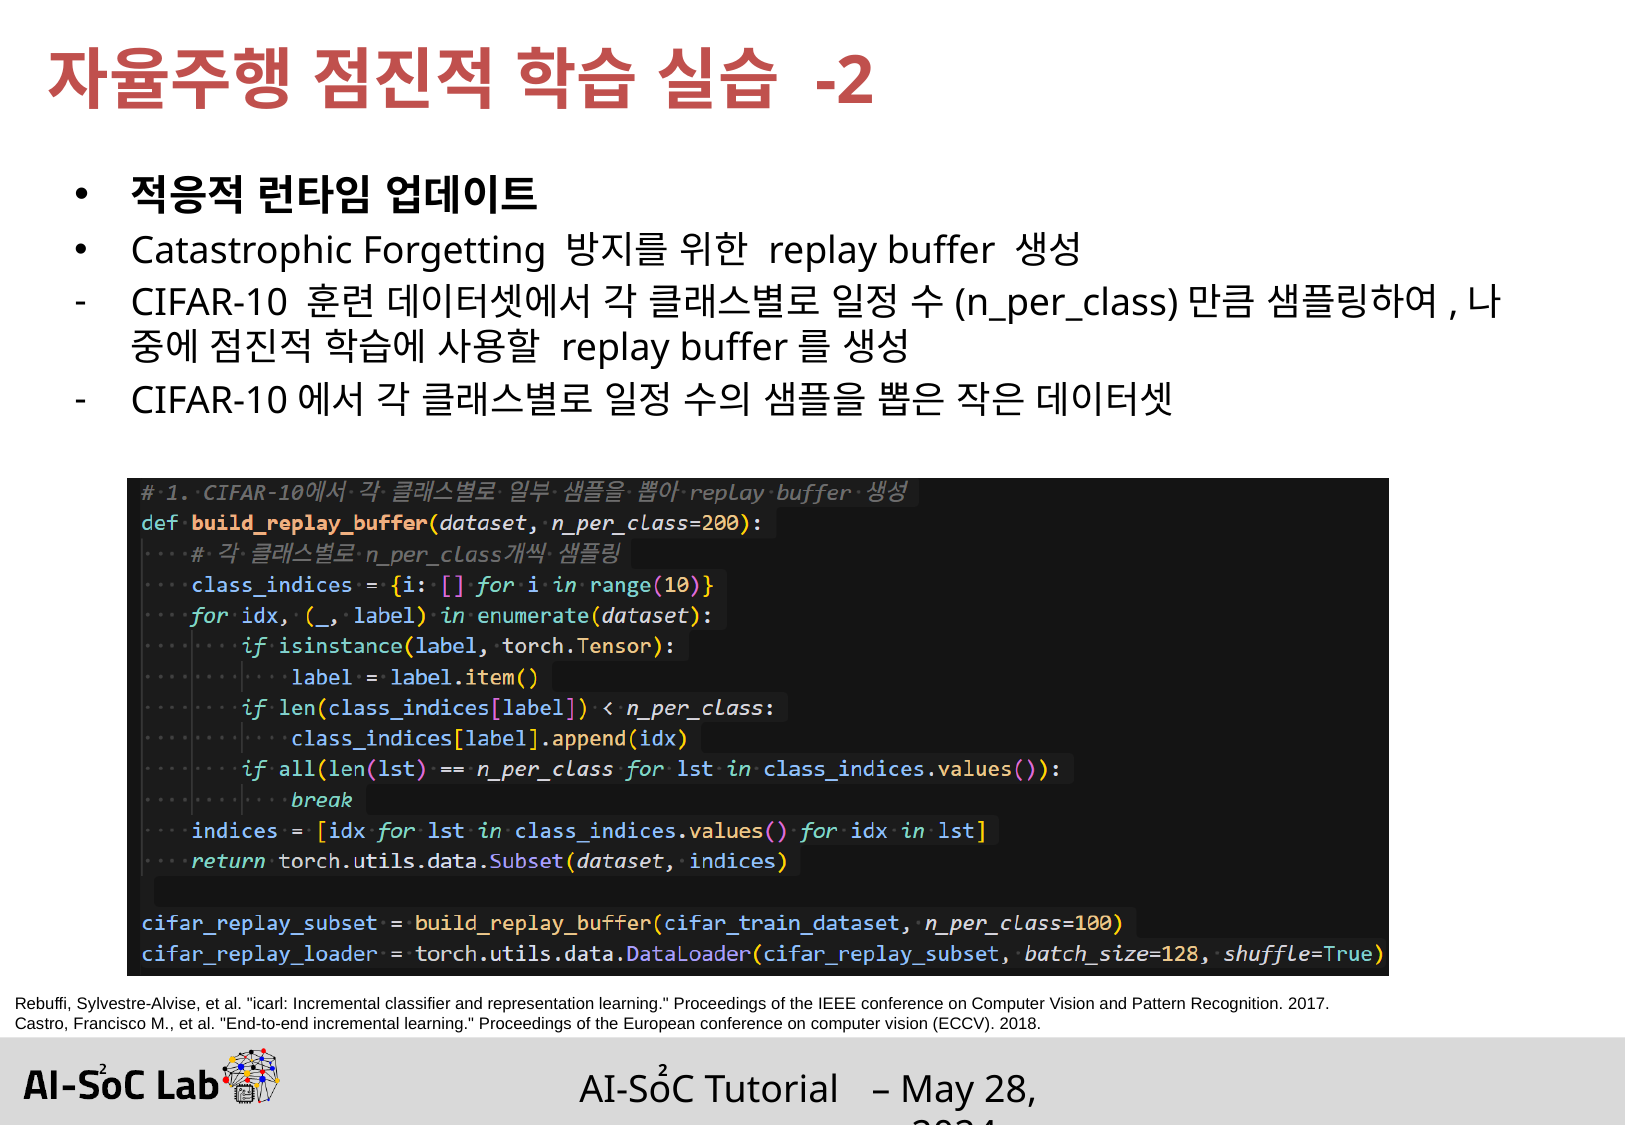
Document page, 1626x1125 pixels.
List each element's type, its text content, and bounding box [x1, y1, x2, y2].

picture [127, 478, 1389, 977]
text_box 적응적 런타임 업데이트 Catastrophic Forgetting 방지를 위한 replay buffer 생성 CIFAR-10 훈련 데이터셋에서 각 클래스별로 일정 수(n_per_class)만큼 샘플링하여,나 중에 점진적 학습에 사용할 replay buffer를 생성 CIFAR-10에서 각 클래스별로 일정 수의 샘플을 뽑은 작은 데이터셋 [59, 160, 1545, 976]
text_box Rebuffi, Sylvestre-Alvise, et al. "icarl: Incremental classifier and representation learning." Proceedings of the IEEE conference on Computer Vision and Pattern Recognition. 2017. Castro, Francisco M., et al. "End-to-end incremental learning." Proceedings of the European conference on computer vision (ECCV). 2018. [0, 985, 1604, 1041]
picture [0, 1048, 280, 1125]
title 자율주행 점진적 학습 실습 -2 [32, 7, 1625, 147]
